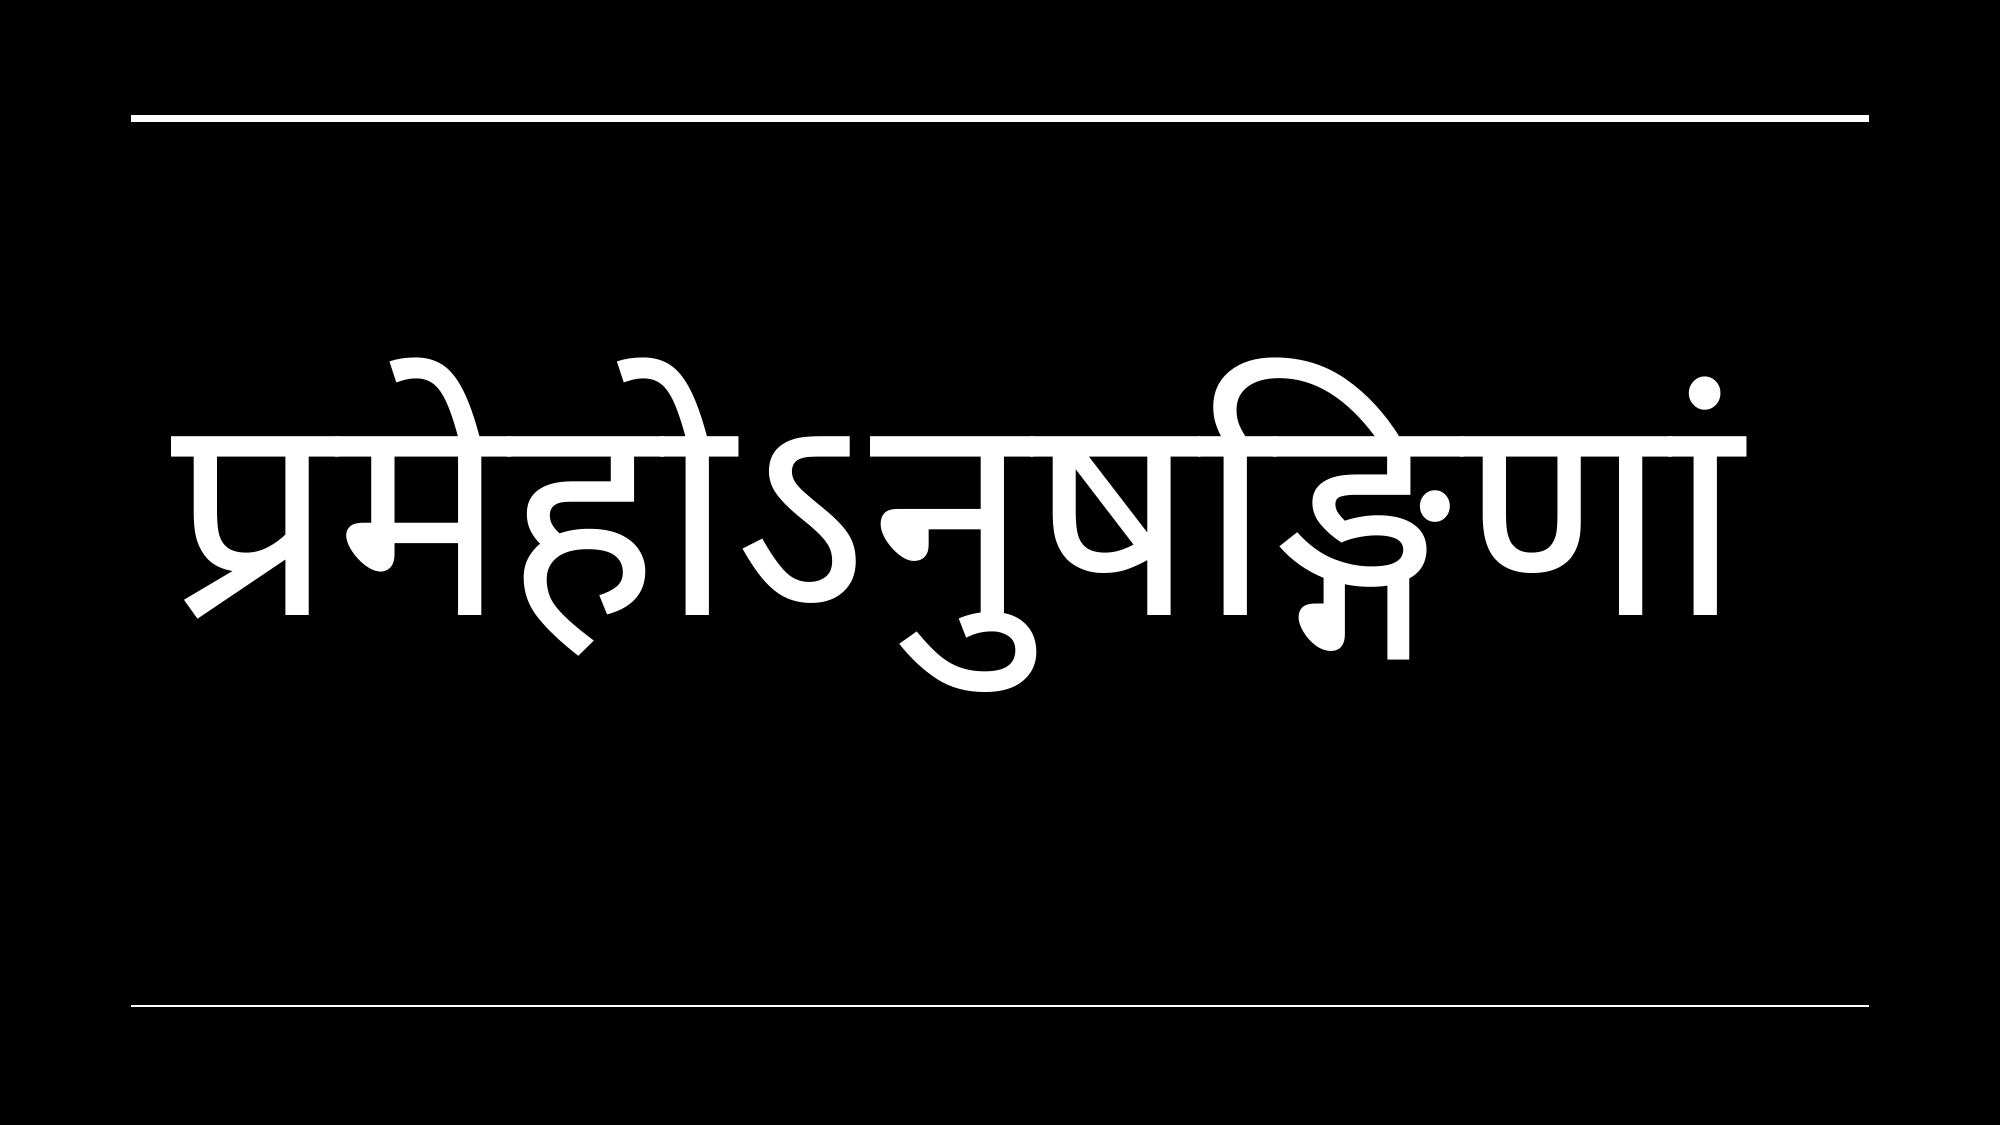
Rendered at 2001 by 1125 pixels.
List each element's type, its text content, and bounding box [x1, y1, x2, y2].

text_box [0, 0, 2000, 1125]
title प्रमेहोऽनुषङ्गिणां [114, 320, 1801, 778]
